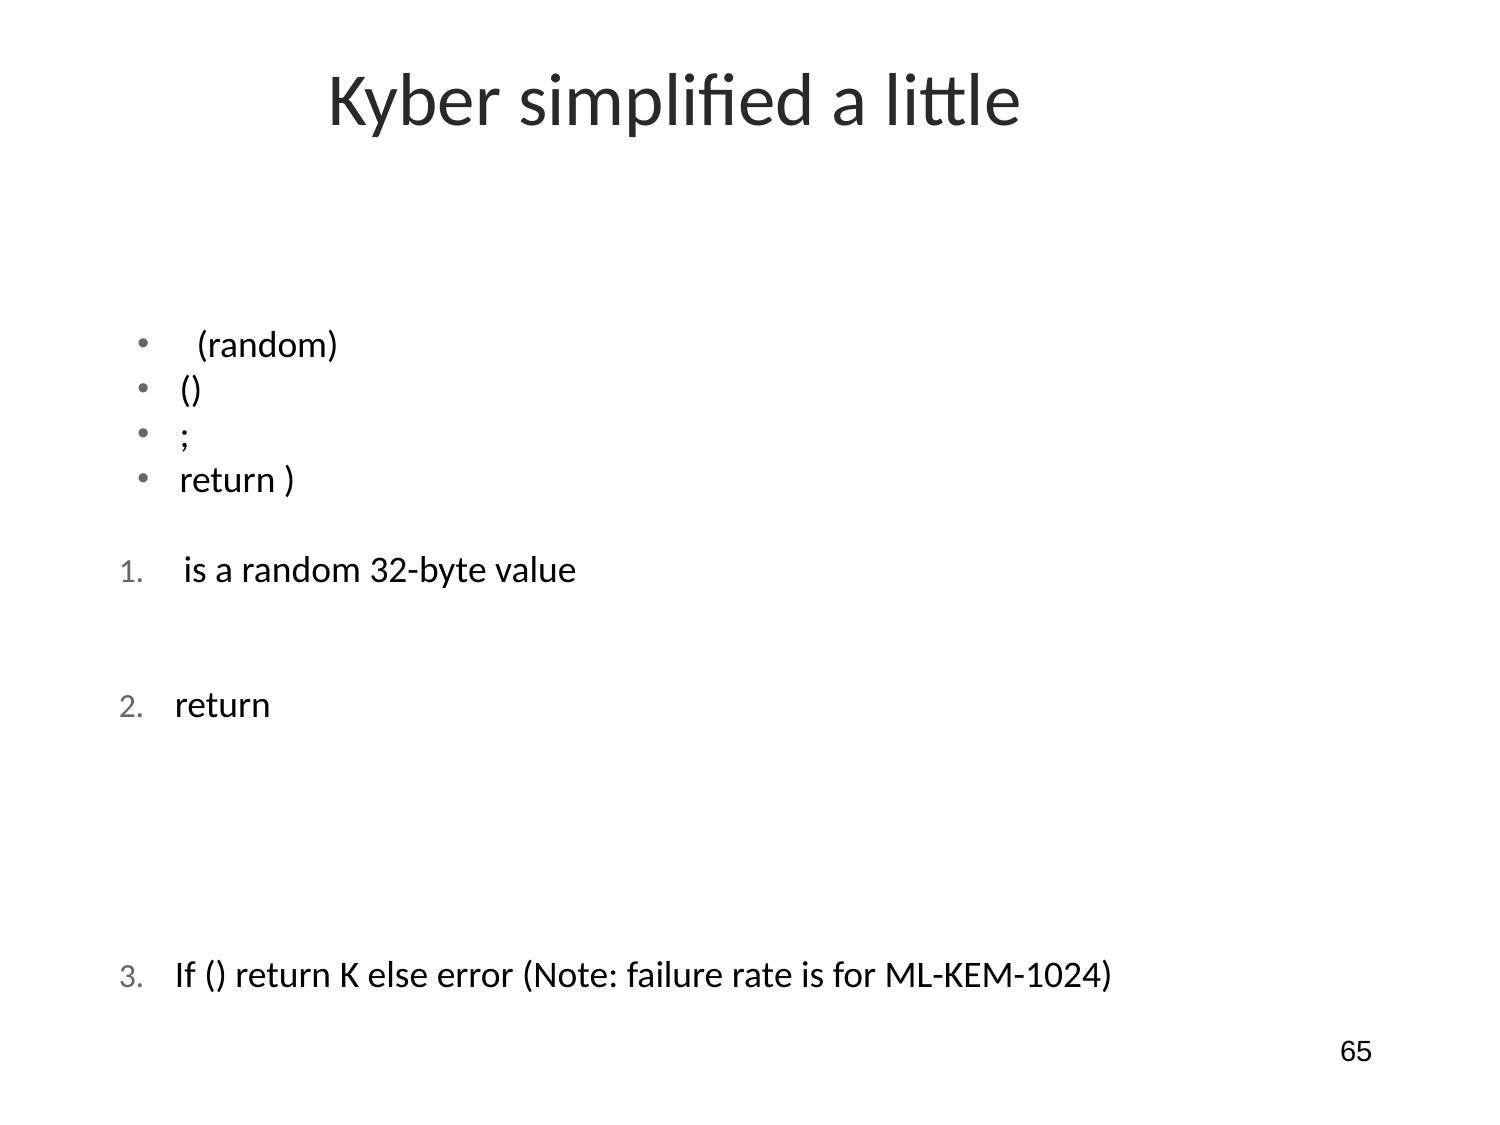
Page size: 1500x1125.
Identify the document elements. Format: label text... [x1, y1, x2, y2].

slide_number 65 [1074, 1024, 1388, 1101]
text_box Kyber simplified a little [150, 52, 1201, 150]
